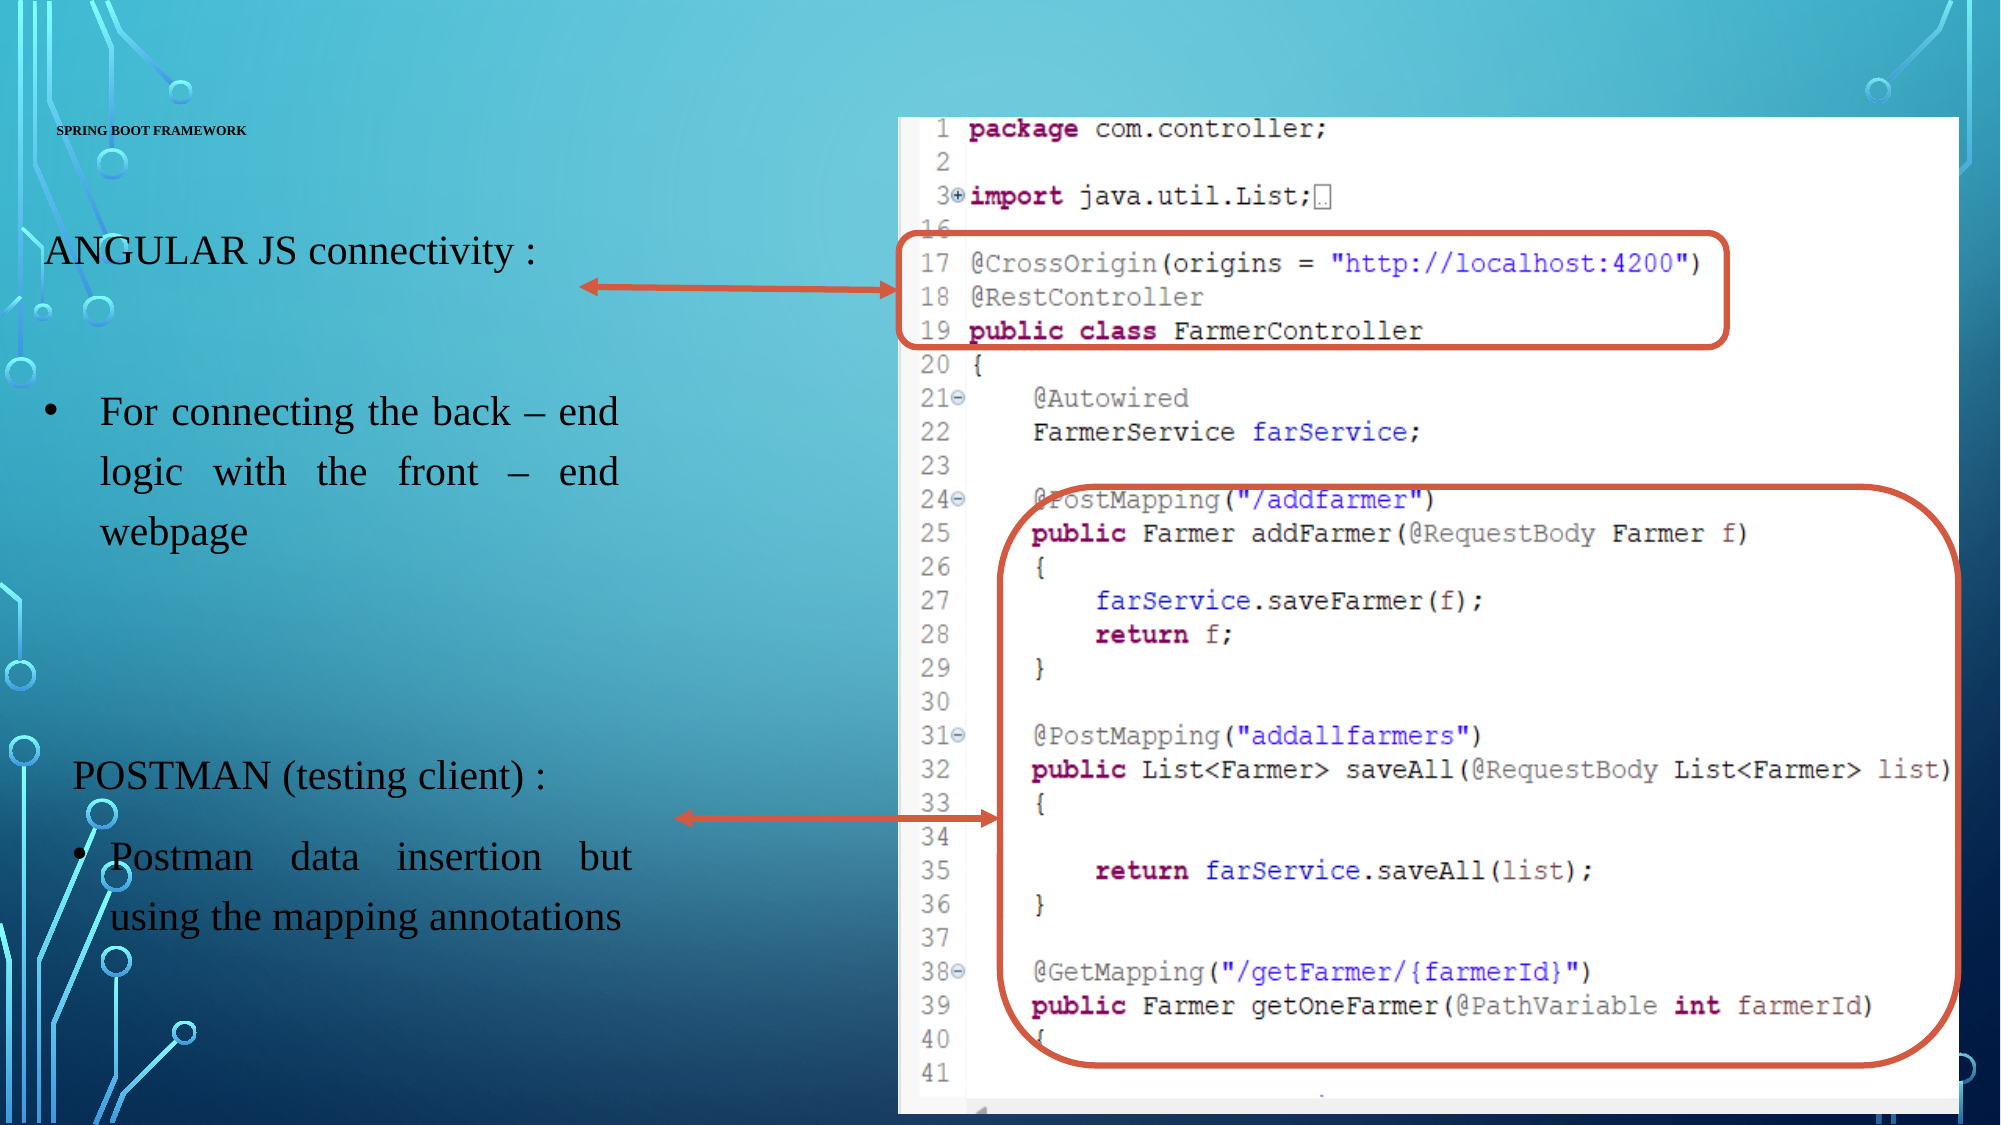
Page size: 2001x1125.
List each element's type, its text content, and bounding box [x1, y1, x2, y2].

picture [898, 117, 1959, 1114]
title Spring boot framework [41, 0, 1017, 147]
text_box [578, 286, 899, 291]
list POSTMAN (testing client) : Postman data insertion but using the mapping annotations [57, 610, 648, 1066]
list ANGULAR JS connectivity : For connecting the back – end logic with the front – end webpage [28, 204, 635, 553]
